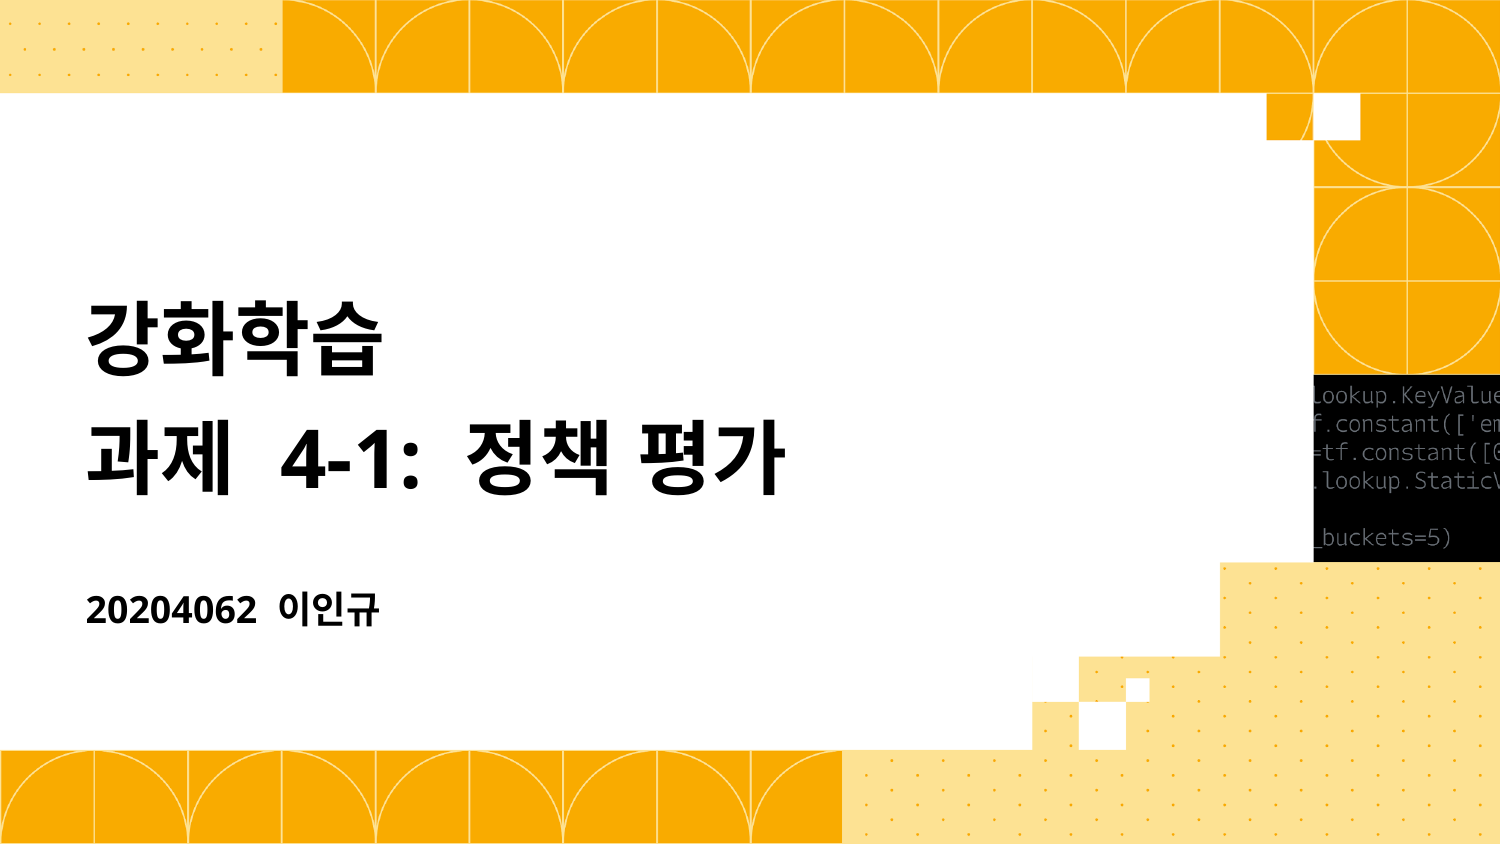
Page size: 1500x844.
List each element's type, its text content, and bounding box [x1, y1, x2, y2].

picture [0, 0, 1500, 844]
text_box 20204062 이인규 [70, 528, 995, 686]
title 강화학습 과제 4-1: 정책 평가 [70, 259, 1156, 529]
